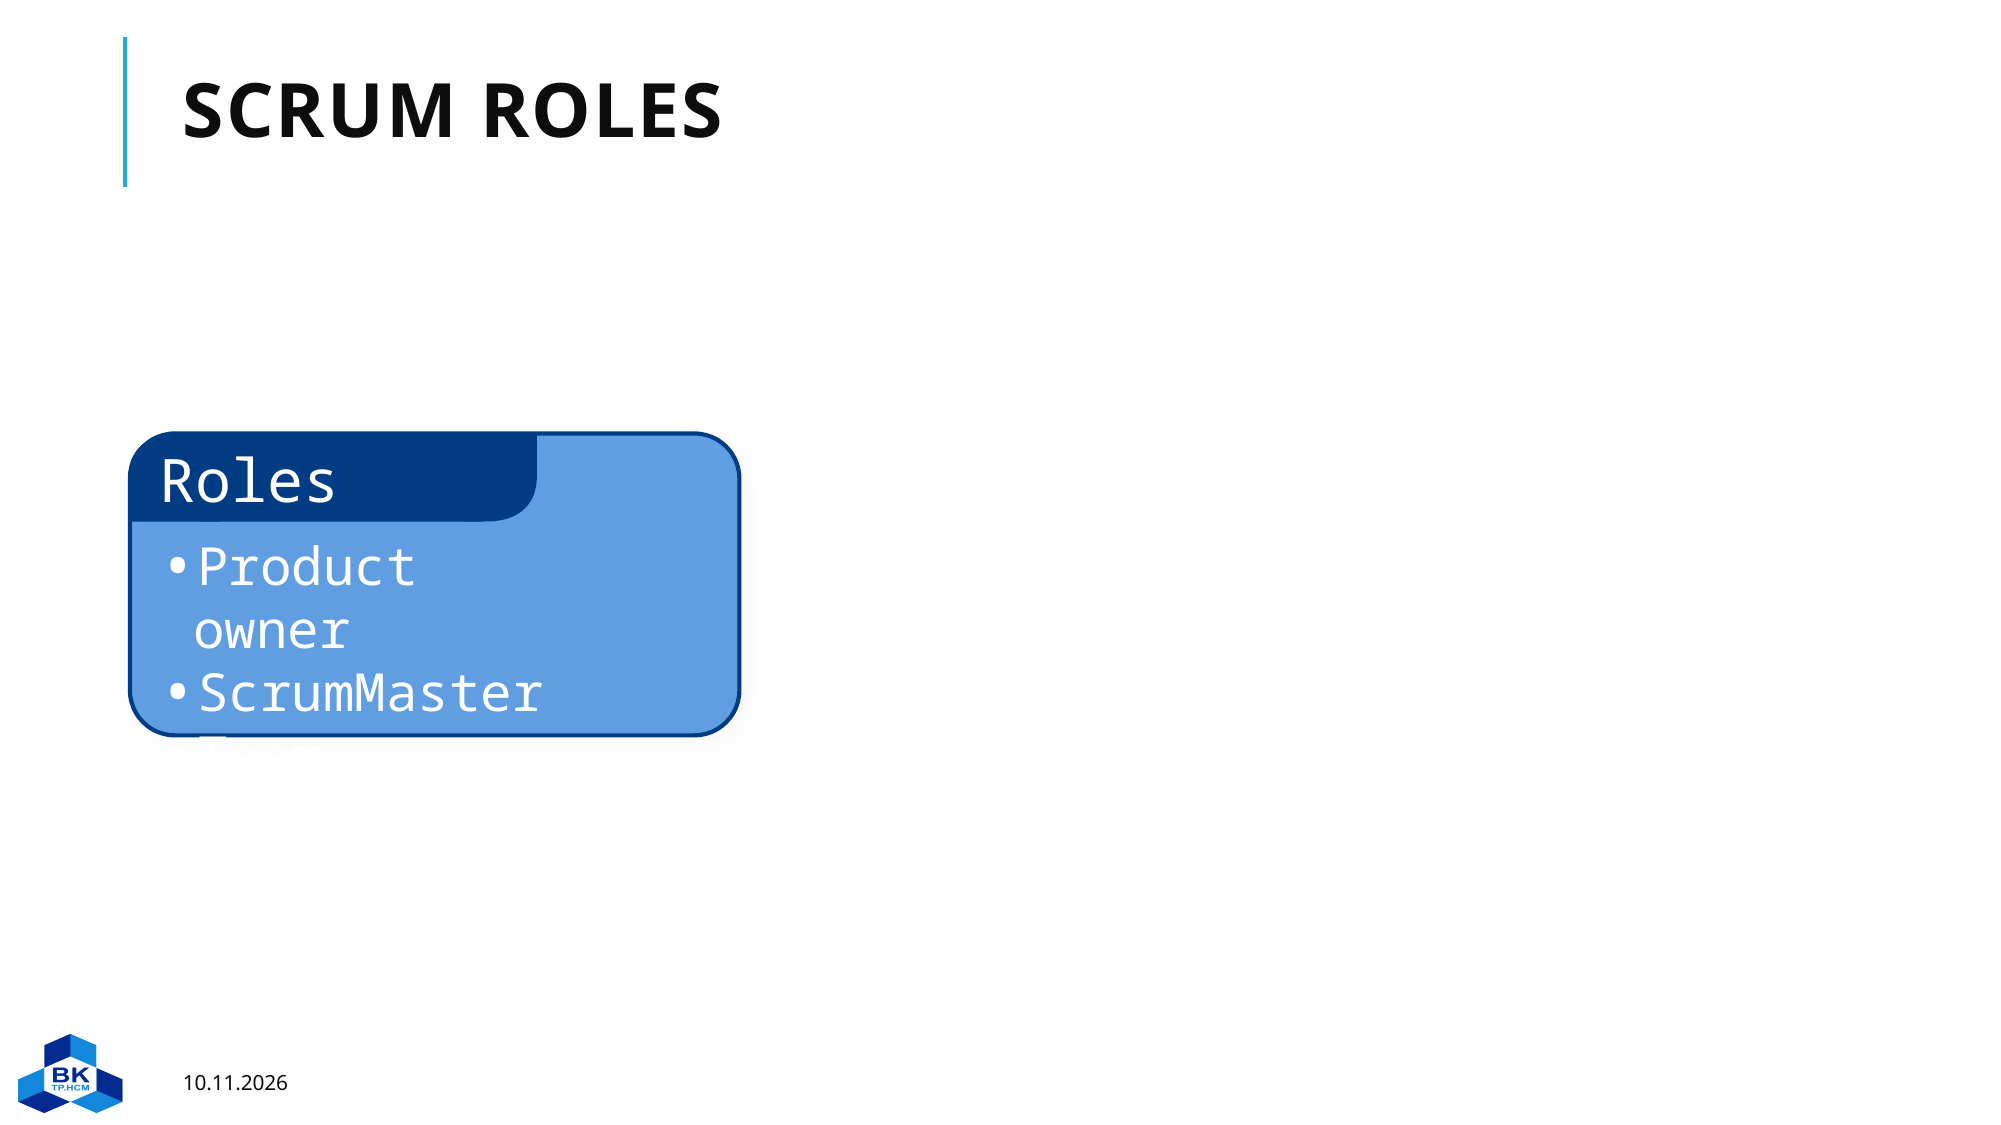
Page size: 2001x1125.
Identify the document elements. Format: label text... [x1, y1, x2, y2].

picture [0, 1027, 143, 1125]
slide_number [168, 1061, 522, 1107]
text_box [127, 433, 740, 736]
title Scrum roles [168, 15, 1938, 216]
